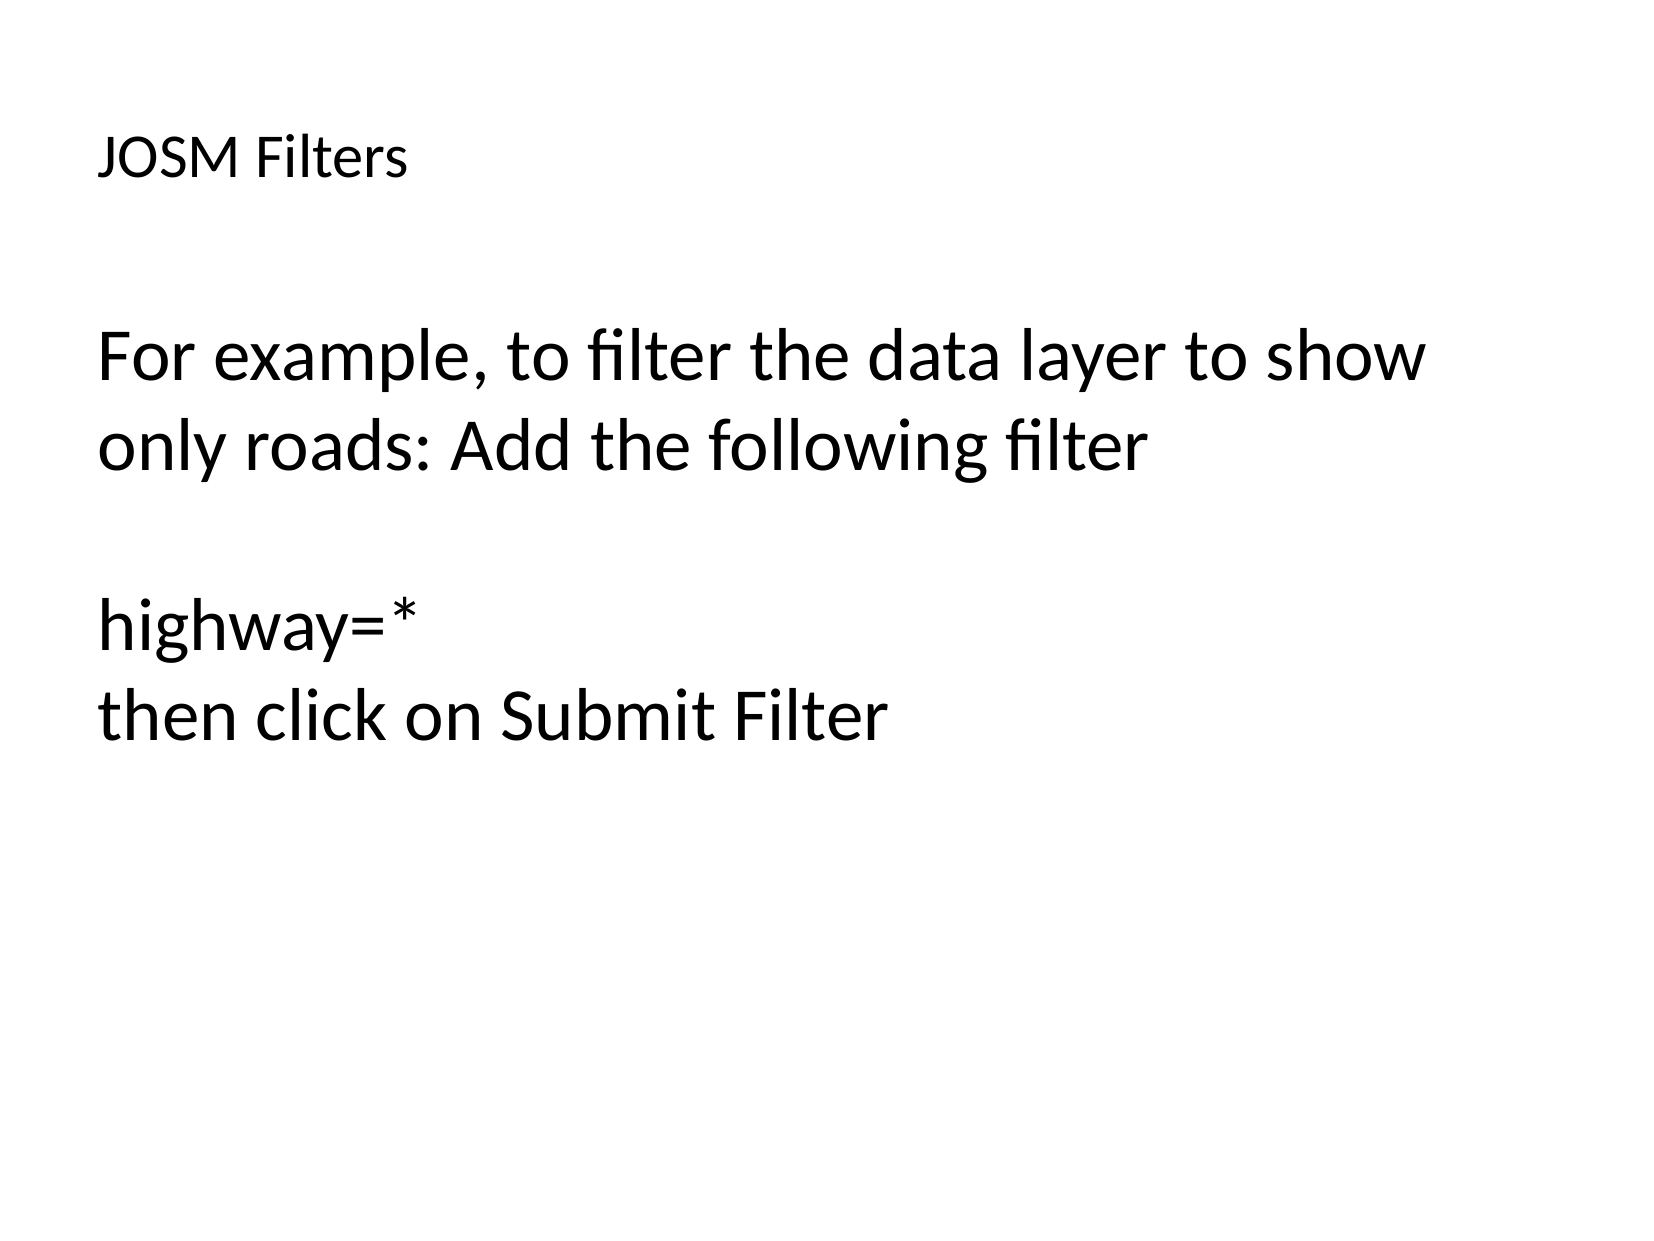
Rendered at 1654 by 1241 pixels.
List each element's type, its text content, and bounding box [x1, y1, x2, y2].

title JOSM Filters [82, 49, 1571, 257]
list For example, to filter the data layer to show only roads: Add the following filter highway=* then click on Submit Filter [82, 290, 1571, 1010]
